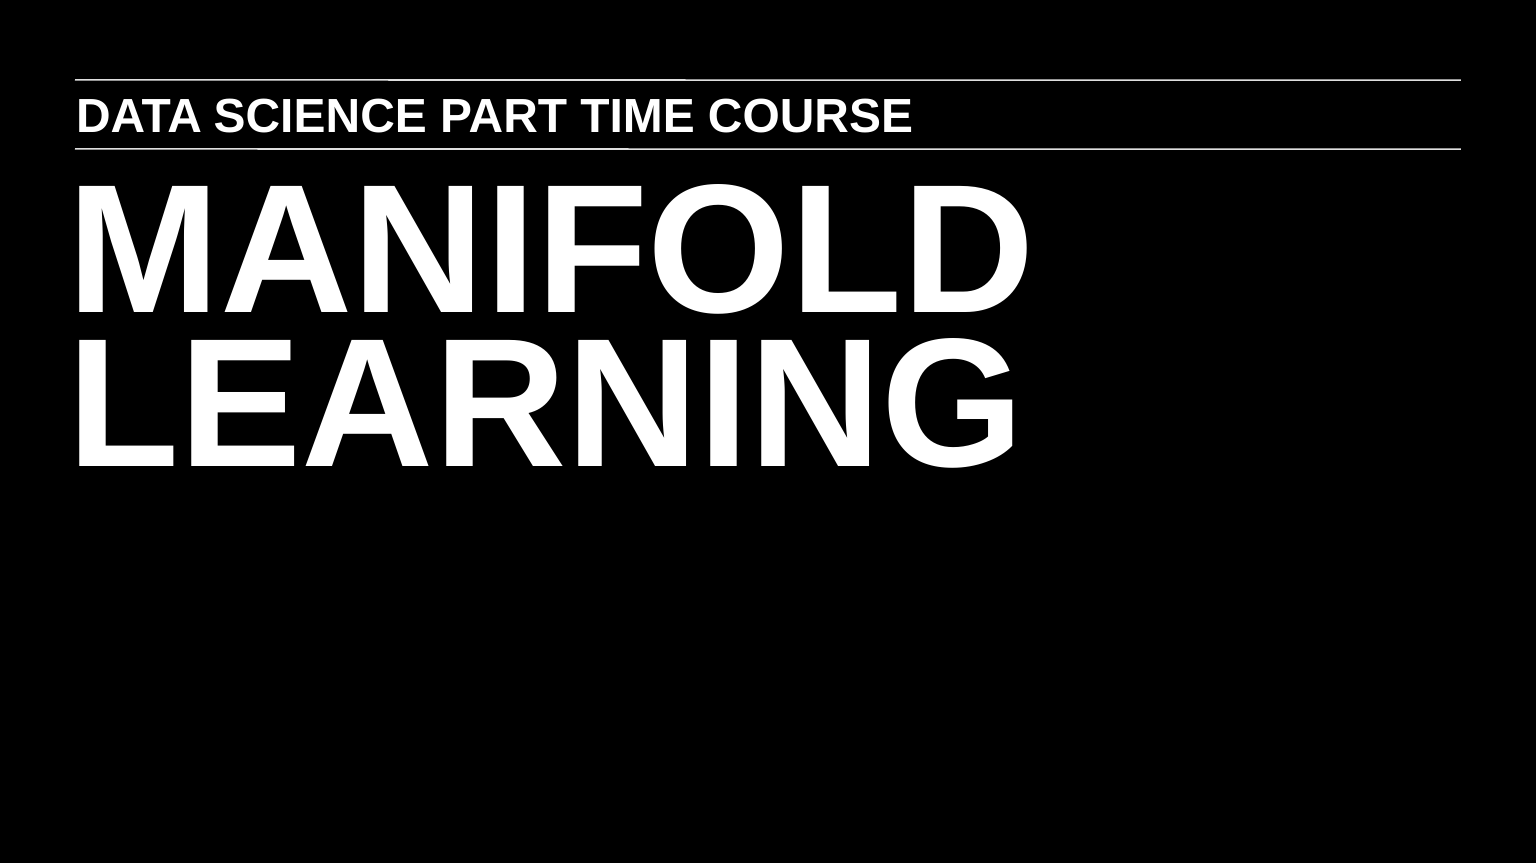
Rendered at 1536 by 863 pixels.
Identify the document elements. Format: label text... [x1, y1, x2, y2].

list DATA SCIENCE PART TIME COURSE [60, 80, 1112, 184]
title MANIFOLD LEARNING [56, 182, 1440, 823]
